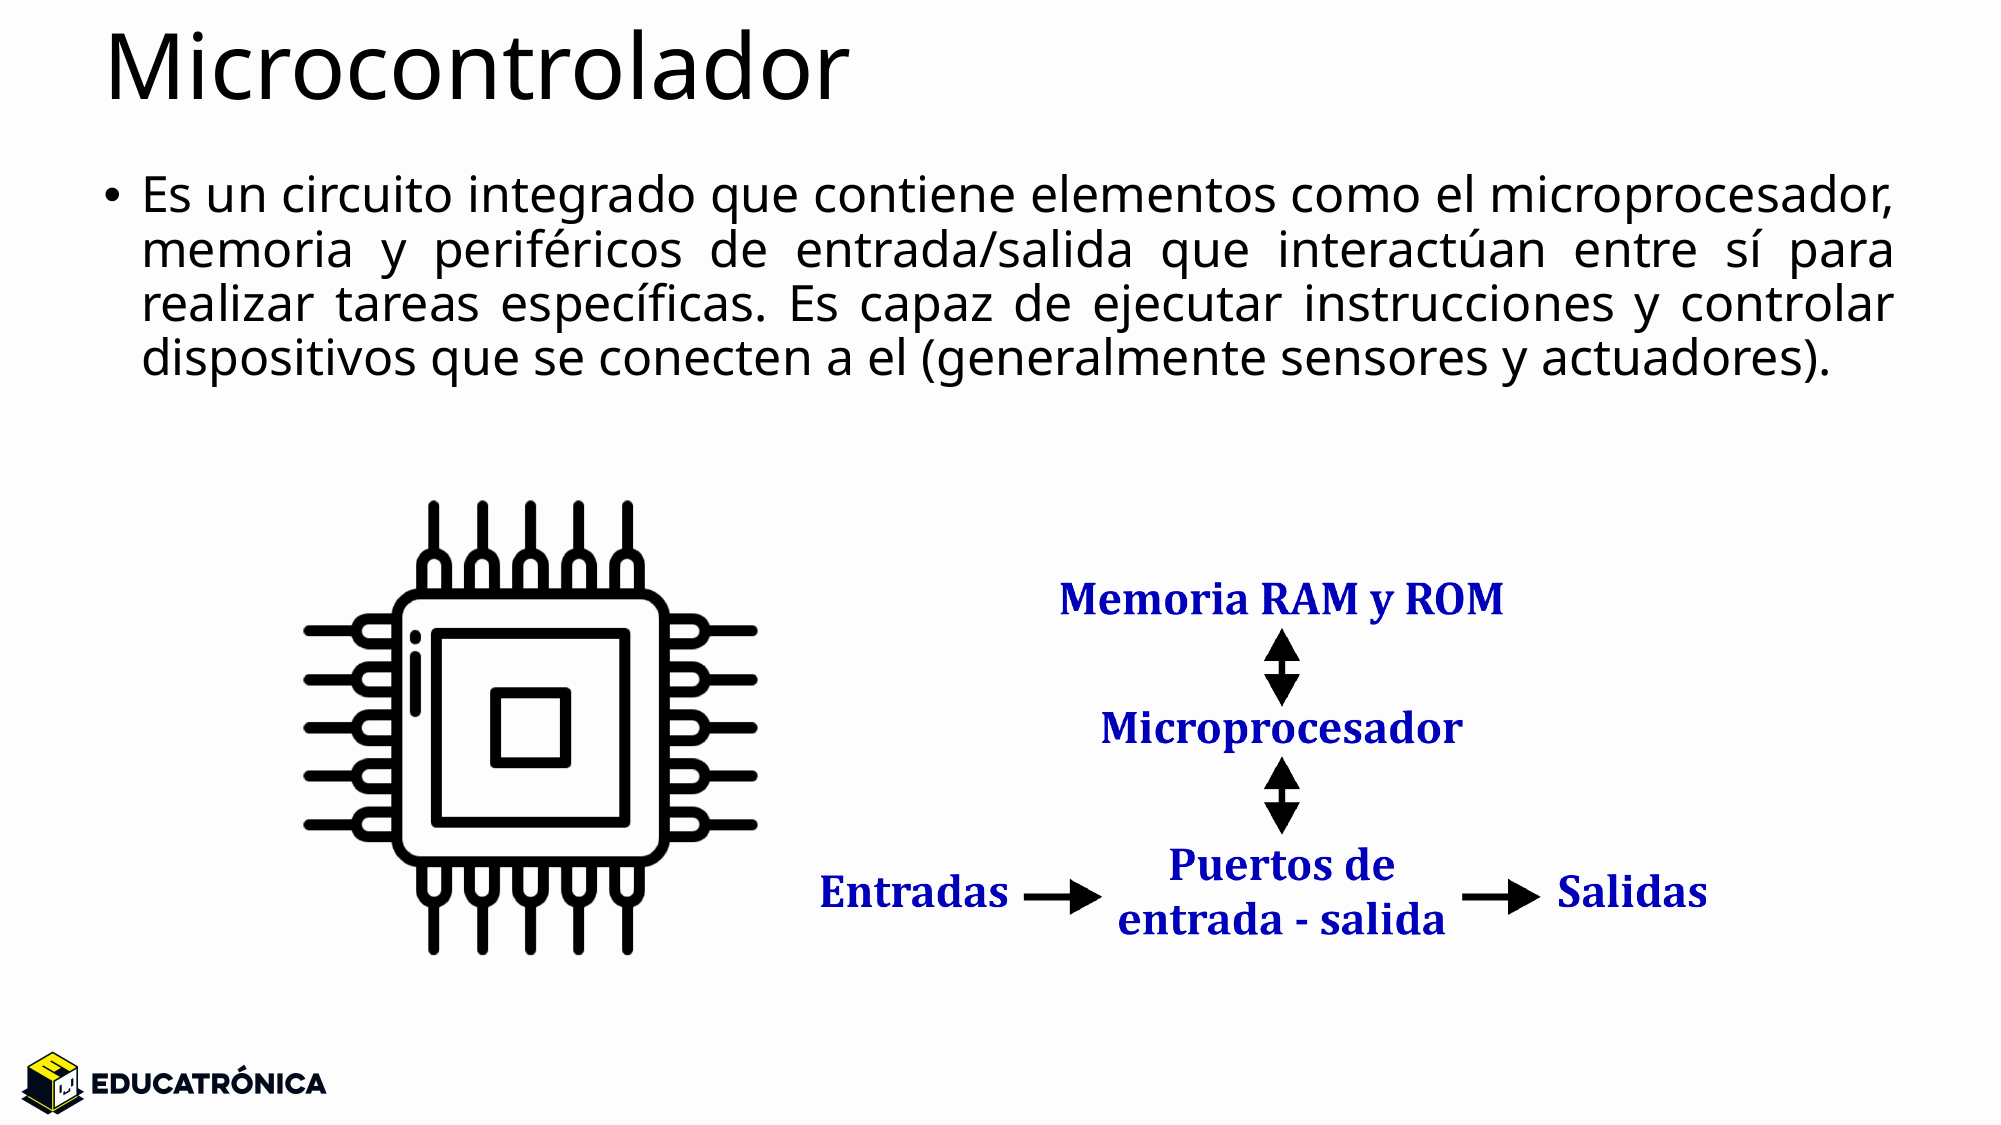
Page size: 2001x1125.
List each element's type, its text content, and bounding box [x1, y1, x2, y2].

list Es un circuito integrado que contiene elementos como el microprocesador, memoria y periféricos de entrada/salida que interactúan entre sí para realizar tareas específicas. Es capaz de ejecutar instrucciones y controlar dispositivos que se conecten a el (generalmente sensores y actuadores). [88, 162, 1912, 1037]
picture [294, 491, 1706, 964]
picture [19, 1048, 330, 1118]
title Microcontrolador [88, 7, 1912, 133]
